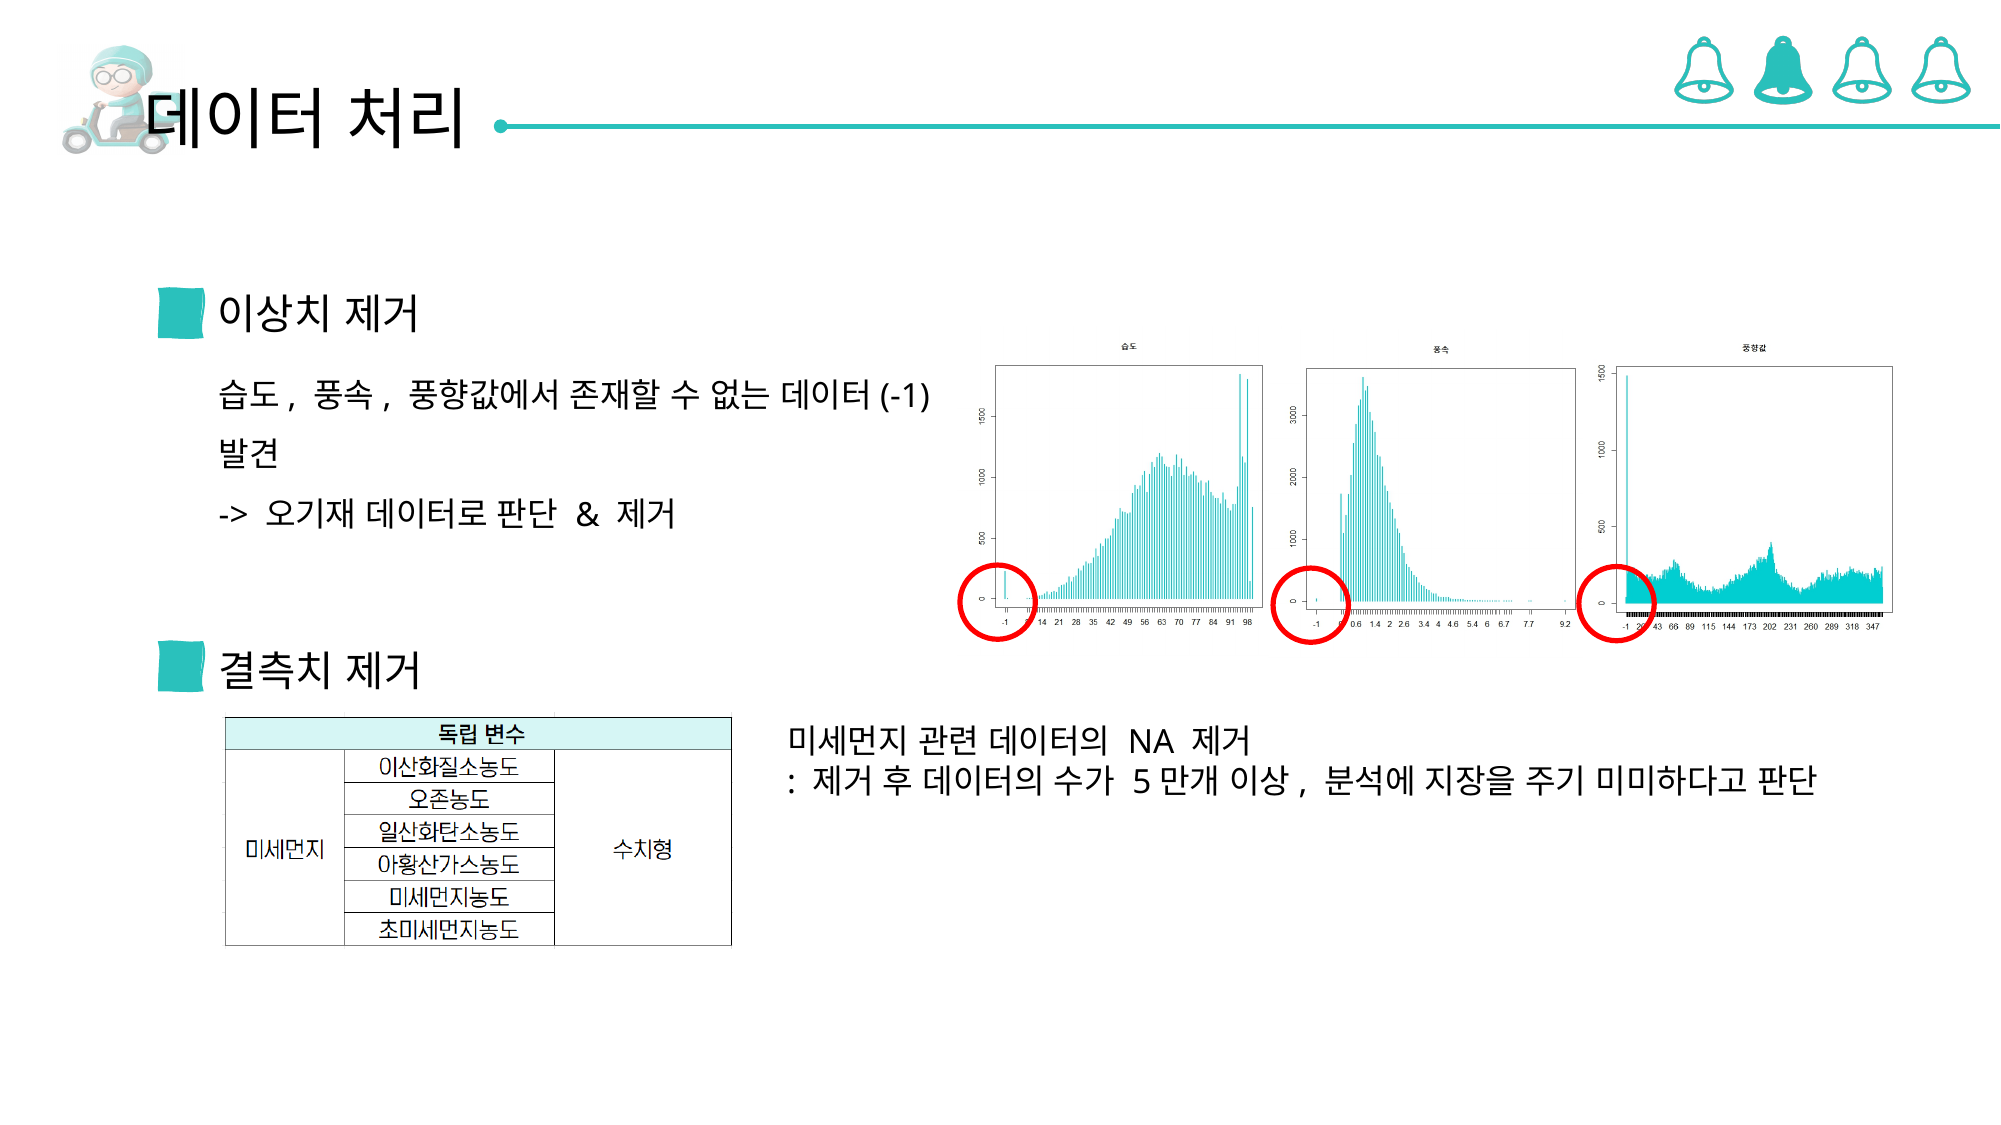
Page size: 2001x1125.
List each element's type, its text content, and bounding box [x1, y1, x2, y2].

text_box 습도, 풍속, 풍향값에서 존재할 수 없는 데이터(-1) 발견 -> 오기재 데이터로 판단 & 제거 [204, 346, 957, 541]
text_box [157, 287, 202, 339]
picture [1664, 30, 1981, 110]
picture [57, 44, 185, 155]
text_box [957, 327, 1902, 661]
text_box 미세먼지 관련 데이터의 NA 제거 : 제거 후 데이터의 수가 5만개 이상, 분석에 지장을 주기 미미하다고 판단 [772, 712, 1849, 808]
picture [222, 712, 733, 949]
text_box 결측치 제거 [203, 637, 796, 703]
text_box 데이터 처리 [128, 44, 699, 170]
text_box 이상치 제거 [202, 280, 717, 346]
text_box [157, 640, 203, 693]
